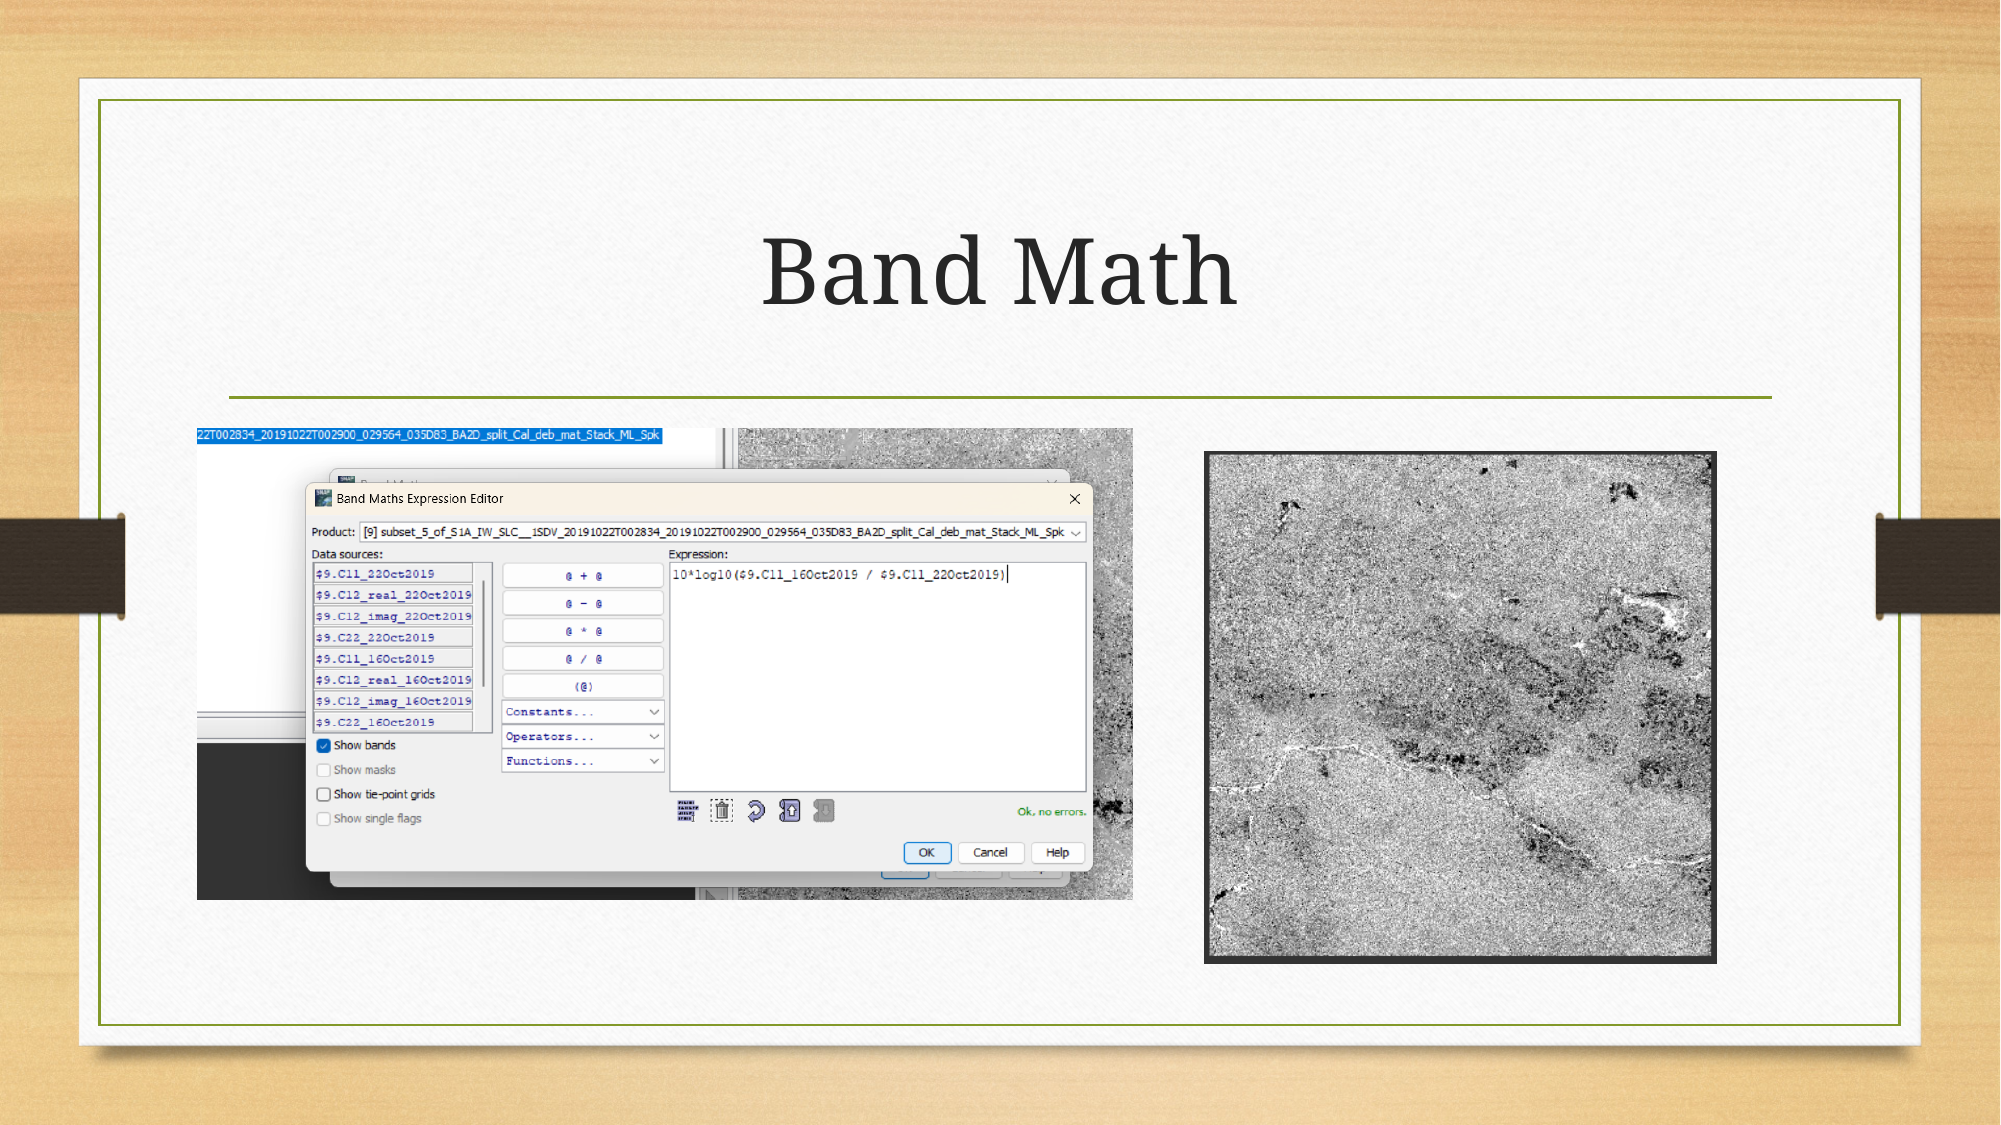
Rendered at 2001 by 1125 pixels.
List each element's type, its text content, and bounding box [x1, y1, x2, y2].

title Band Math [212, 161, 1788, 375]
picture [0, 0, 2001, 1125]
